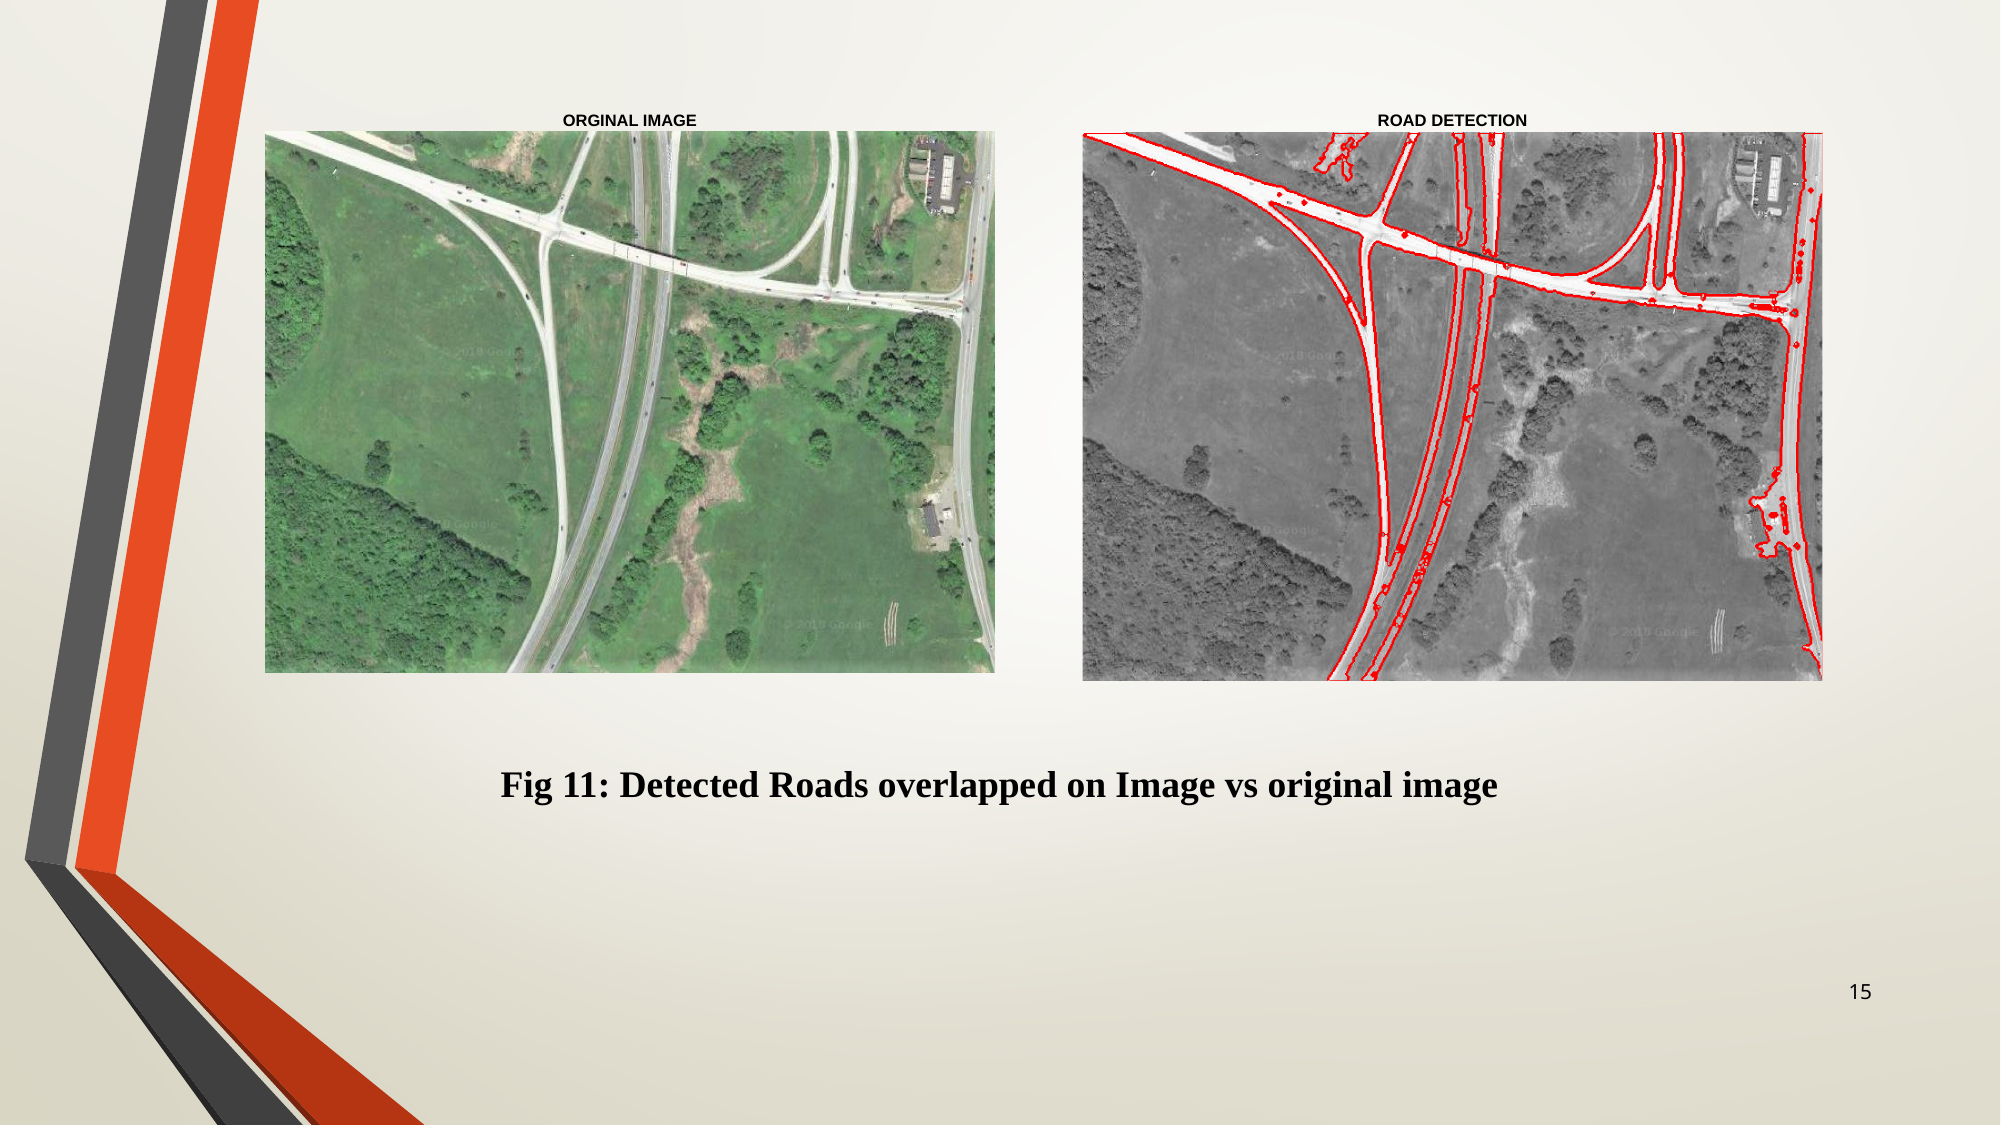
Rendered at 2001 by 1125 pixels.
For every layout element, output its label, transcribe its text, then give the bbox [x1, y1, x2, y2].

picture [183, 102, 1906, 754]
text_box Fig 11: Detected Roads overlapped on Image vs original image [470, 752, 1530, 813]
slide_number 15 [1796, 962, 1887, 1023]
